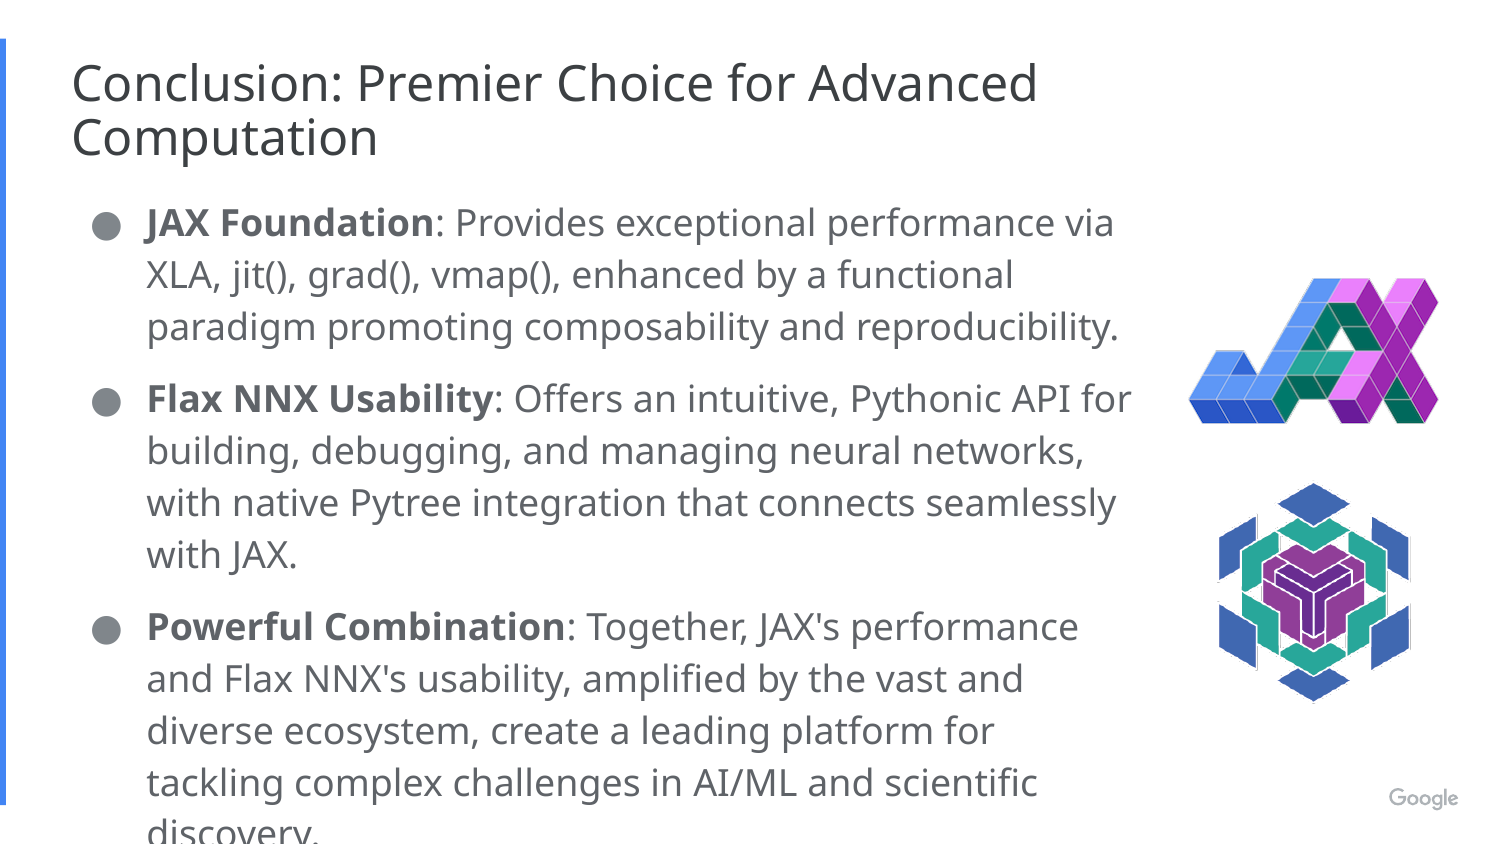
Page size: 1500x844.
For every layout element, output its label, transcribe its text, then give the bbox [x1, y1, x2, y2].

list JAX Foundation: Provides exceptional performance via XLA, jit(), grad(), vmap(), enhanced by a functional paradigm promoting composability and reproducibility. Flax NNX Usability: Offers an intuitive, Pythonic API for building, debugging, and managing neural networks, with native Pytree integration that connects seamlessly with JAX. Powerful Combination: Together, JAX's performance and Flax NNX's usability, amplified by the vast and diverse ecosystem, create a leading platform for tackling complex challenges in AI/ML and scientific discovery. [56, 215, 1157, 844]
title Conclusion: Premier Choice for Advanced Computation [56, 43, 1336, 215]
picture [1187, 278, 1439, 424]
picture [1197, 476, 1429, 708]
